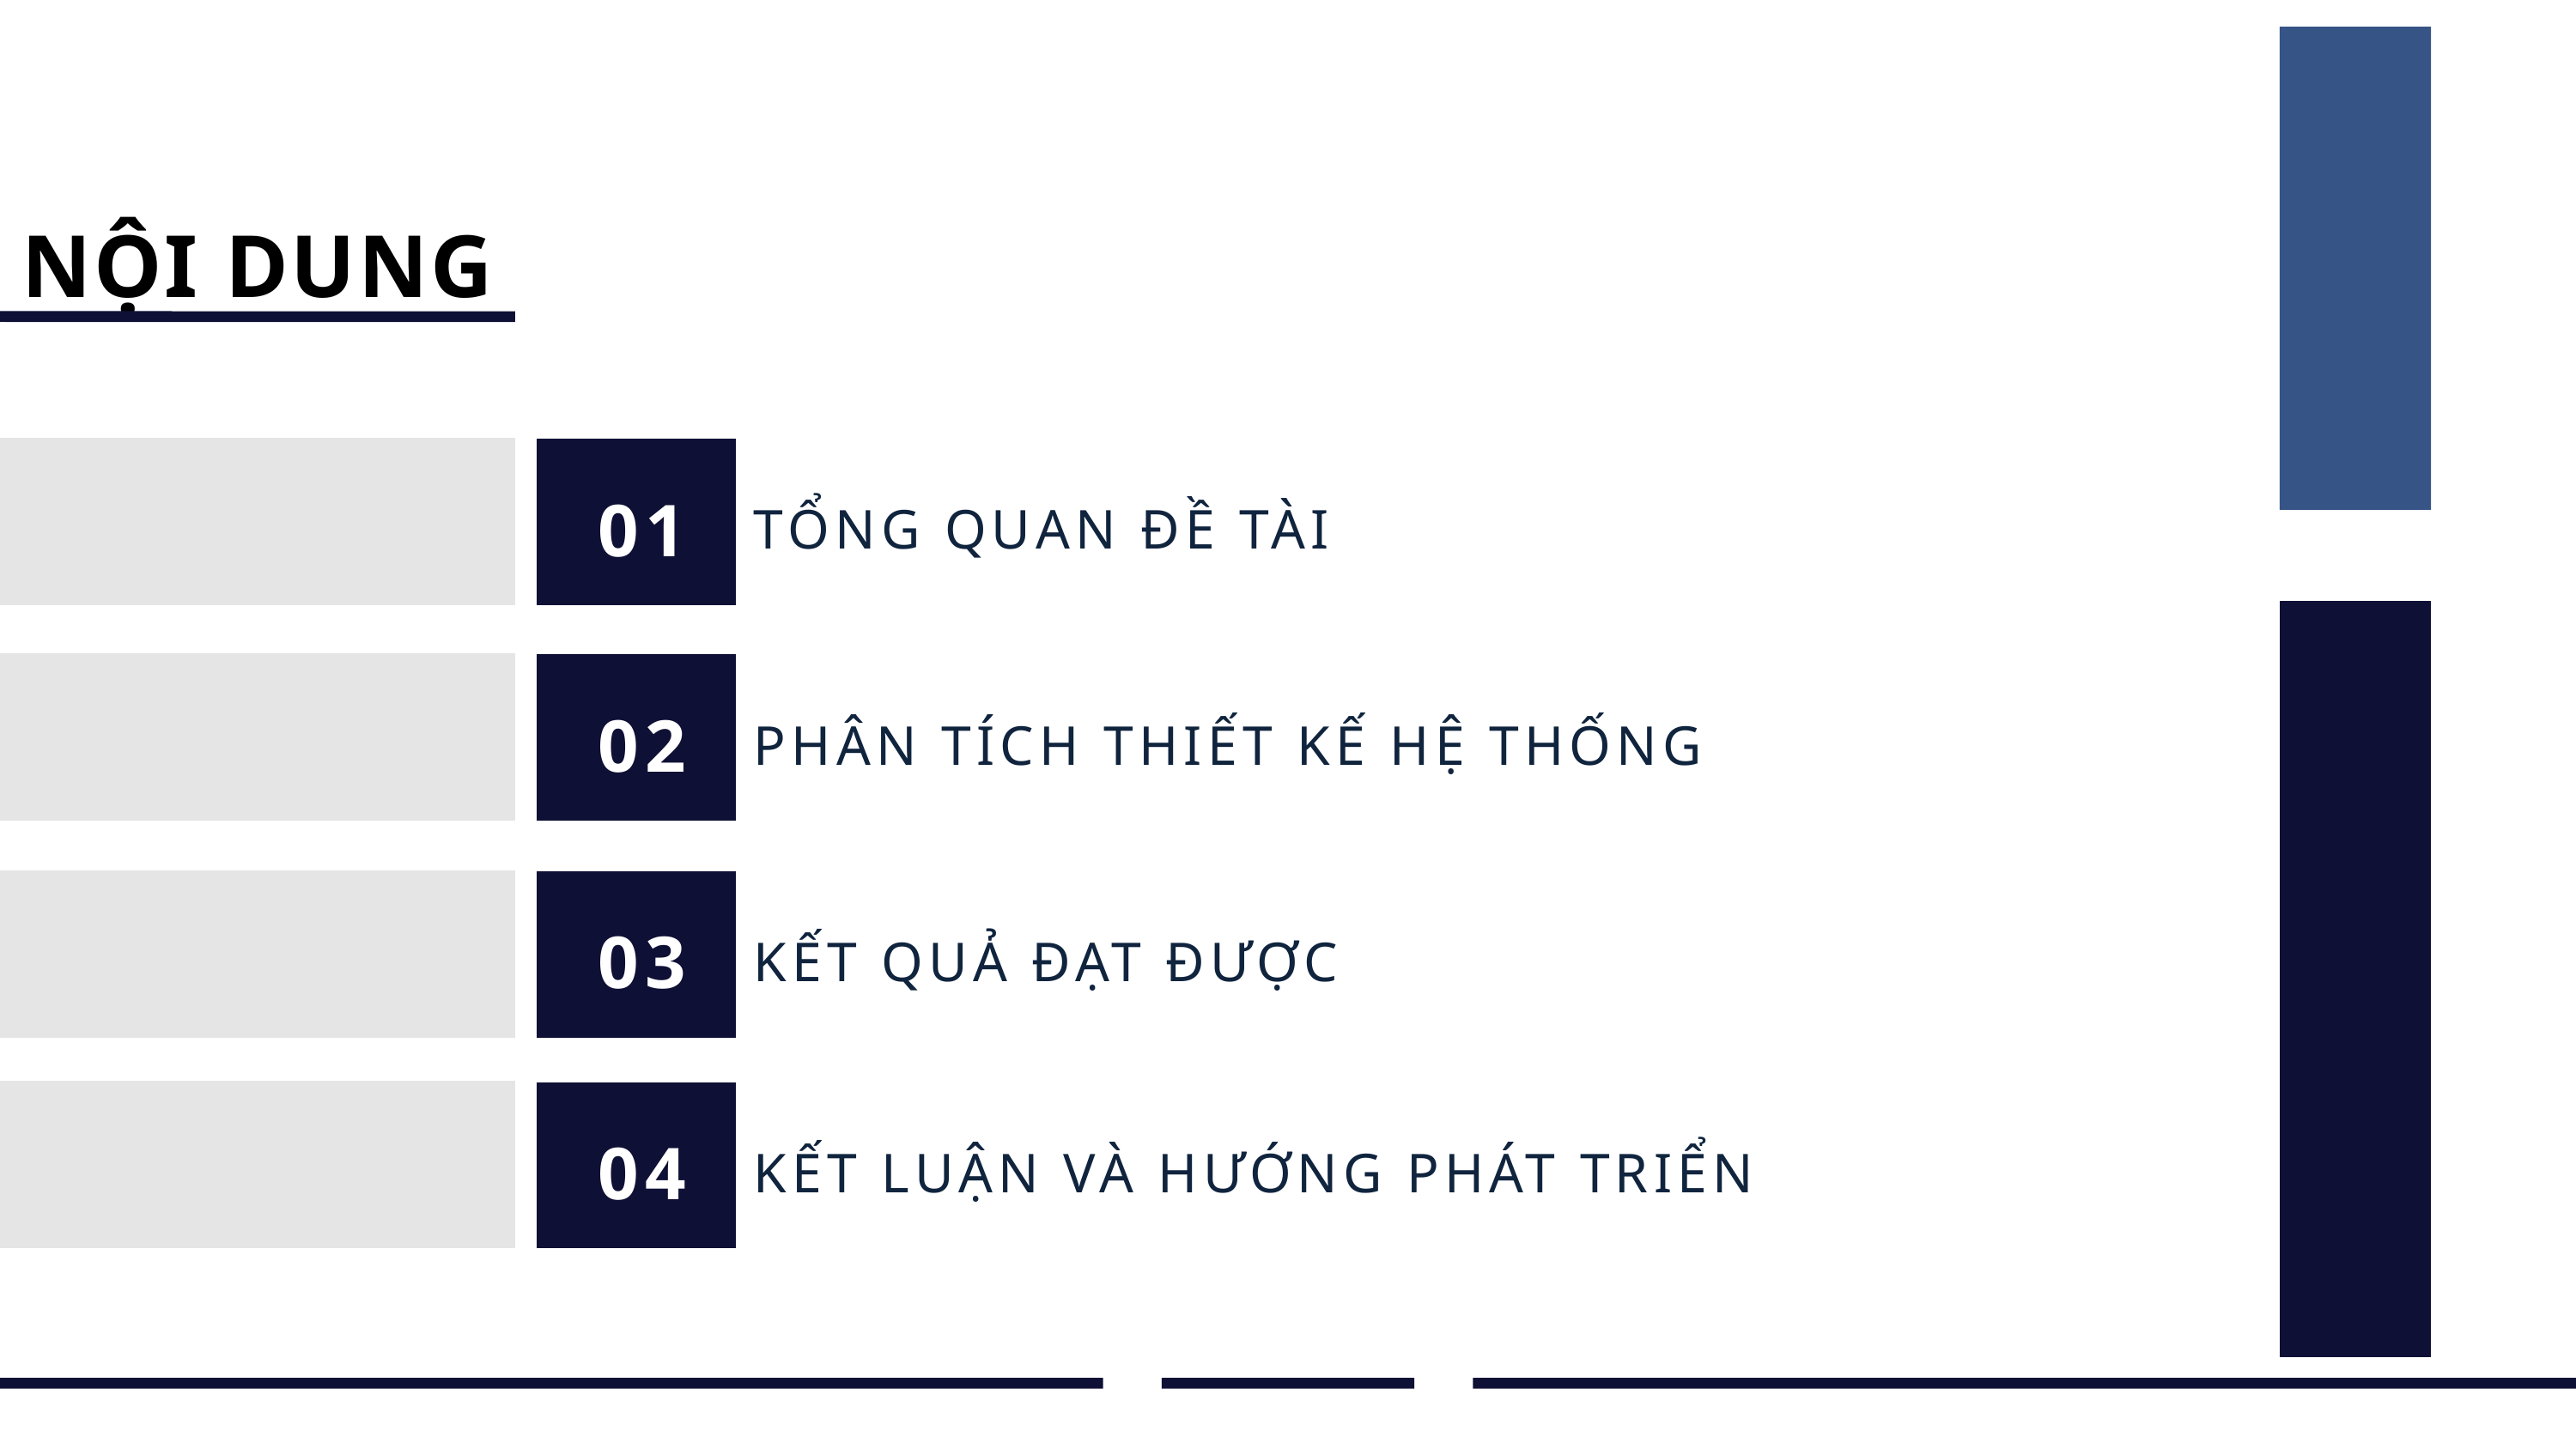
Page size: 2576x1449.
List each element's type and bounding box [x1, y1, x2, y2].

text_box [0, 624, 1914, 822]
text_box [0, 437, 1914, 606]
text_box [2279, 64, 2432, 511]
text_box [2279, 600, 2432, 1358]
text_box [0, 173, 519, 317]
text_box [0, 1081, 1914, 1249]
text_box [0, 840, 1914, 1038]
